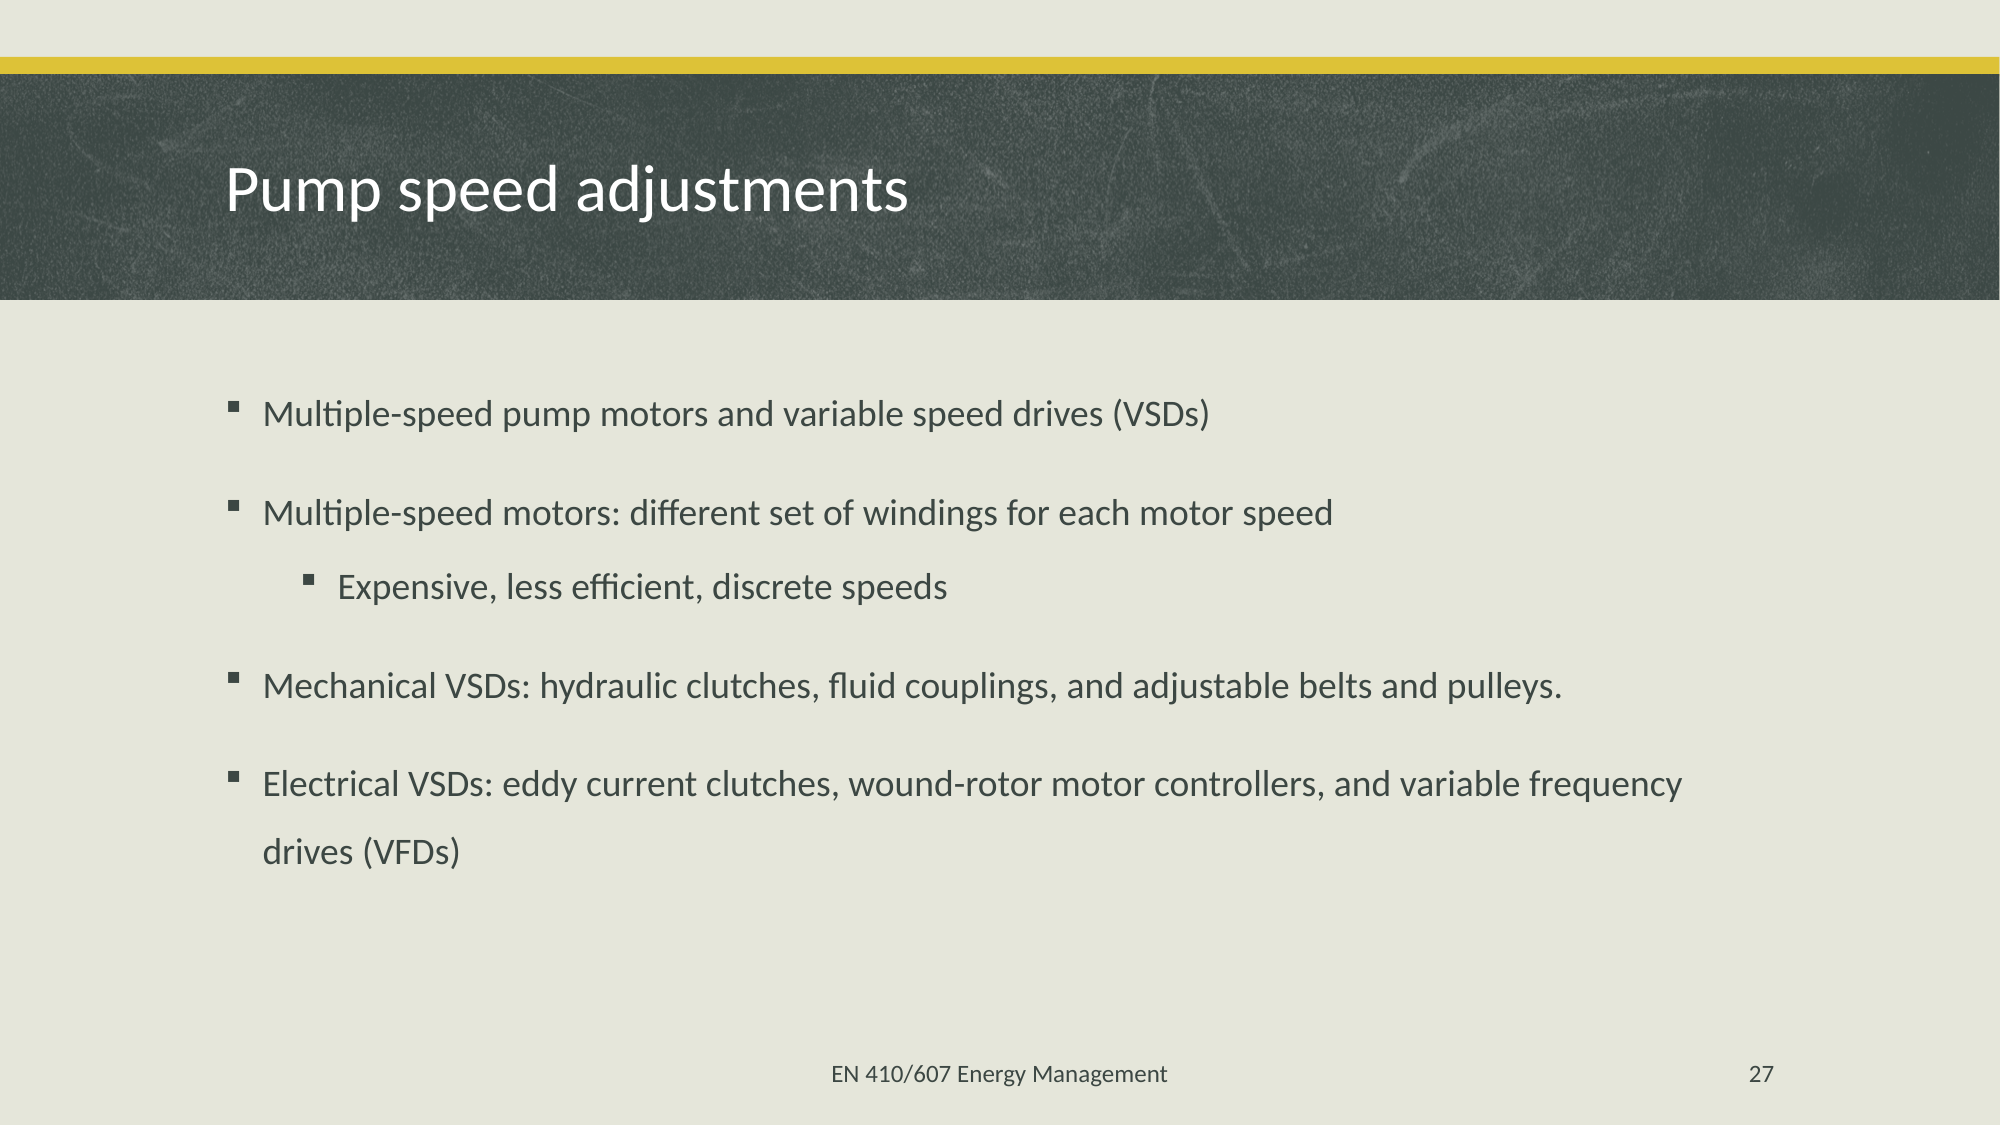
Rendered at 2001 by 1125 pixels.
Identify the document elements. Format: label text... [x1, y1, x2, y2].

slide_number 27 [1466, 1042, 1790, 1103]
title Pump speed adjustments [210, 76, 1790, 300]
picture [0, 74, 2000, 300]
list Multiple-speed pump motors and variable speed drives (VSDs) Multiple-speed motors: different set of windings for each motor speed Expensive, less efficient, discrete speeds Mechanical VSDs: hydraulic clutches, fluid couplings, and adjustable belts and pulleys. Electrical VSDs: eddy current clutches, wound-rotor motor controllers, and variable frequency drives (VFDs) [210, 359, 1790, 1014]
footer EN 410/607 Energy Management [533, 1042, 1466, 1103]
